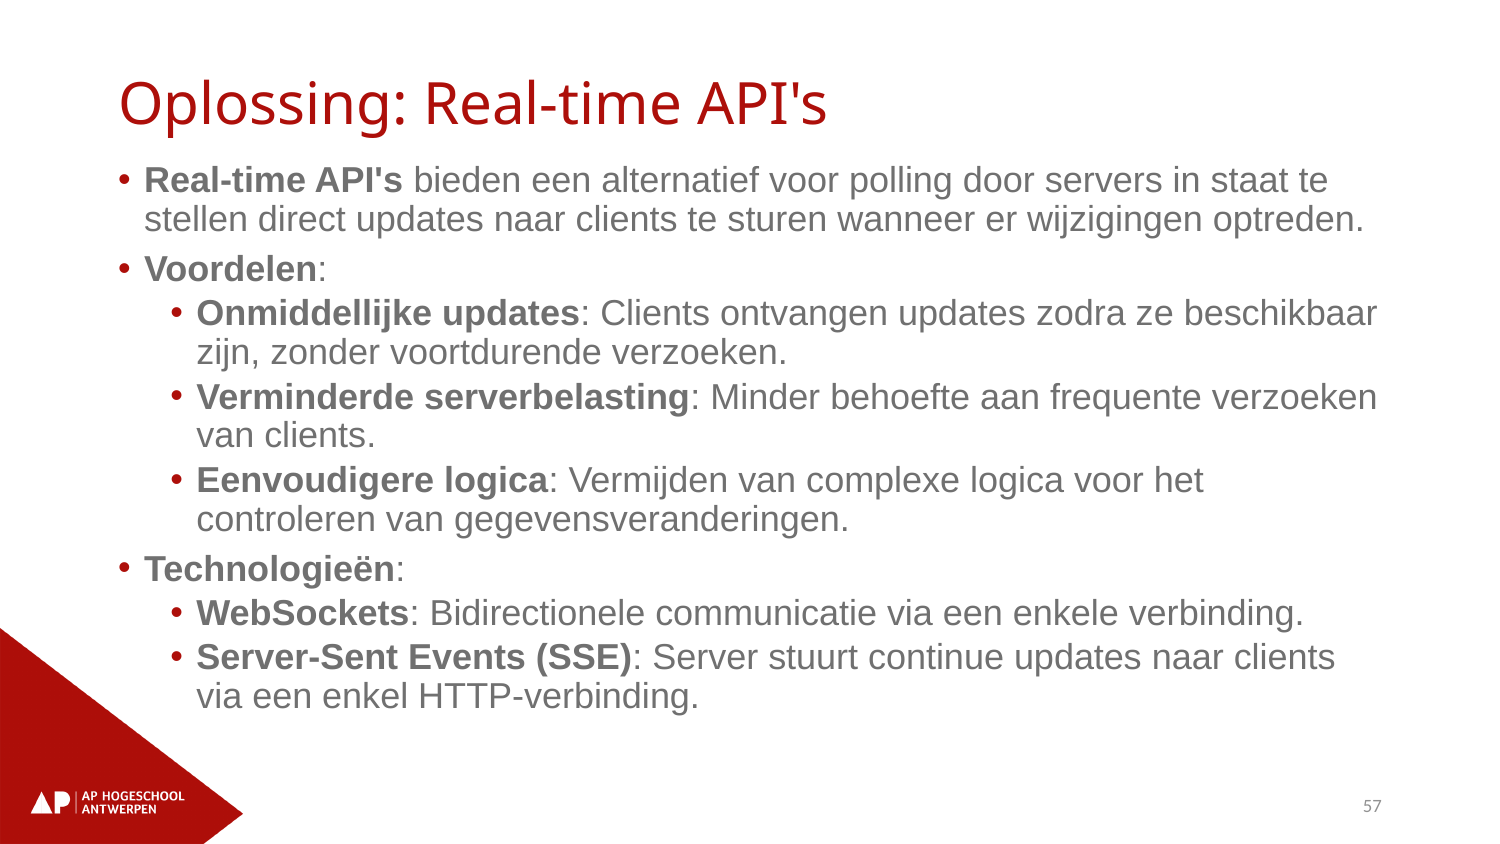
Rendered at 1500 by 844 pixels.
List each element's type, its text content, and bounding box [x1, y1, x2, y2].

title Oplossing: Real-time API's [103, 66, 1397, 141]
list Real-time API's bieden een alternatief voor polling door servers in staat te stellen direct updates naar clients te sturen wanneer er wijzigingen optreden. Voordelen: Onmiddellijke updates: Clients ontvangen updates zodra ze beschikbaar zijn, zonder voortdurende verzoeken. Verminderde serverbelasting: Minder behoefte aan frequente verzoeken van clients. Eenvoudigere logica: Vermijden van complexe logica voor het controleren van gegevensveranderingen. Technologieën: WebSockets: Bidirectionele communicatie via een enkele verbinding. Server-Sent Events (SSE): Server stuurt continue updates naar clients via een enkel HTTP-verbinding. [103, 154, 1397, 769]
slide_number 57 [1263, 782, 1397, 827]
picture [0, 623, 246, 844]
